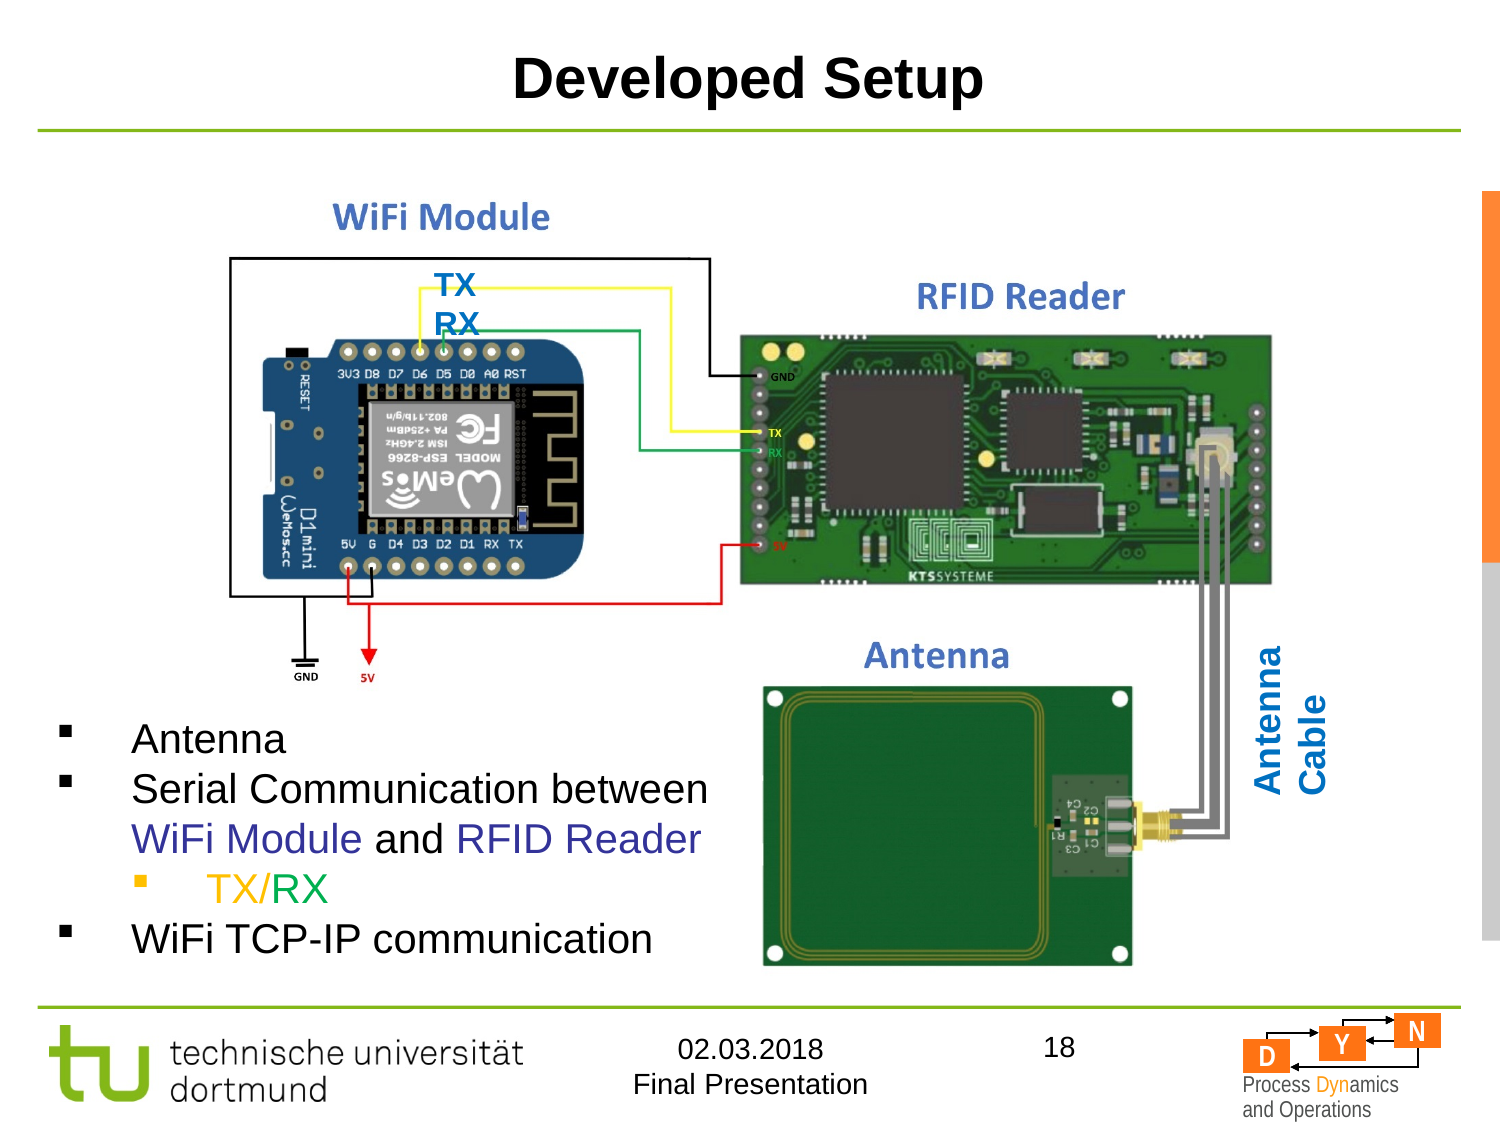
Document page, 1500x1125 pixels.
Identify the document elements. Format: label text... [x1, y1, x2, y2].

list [170, 144, 1302, 989]
text_box Antenna Serial Communication between WiFi Module and RFID Reader TX/RX WiFi TCP-IP communication [41, 704, 165, 970]
text_box Antenna Cable [1306, 597, 1365, 812]
title Developed Setup [81, 10, 1417, 141]
picture [49, 1025, 523, 1102]
